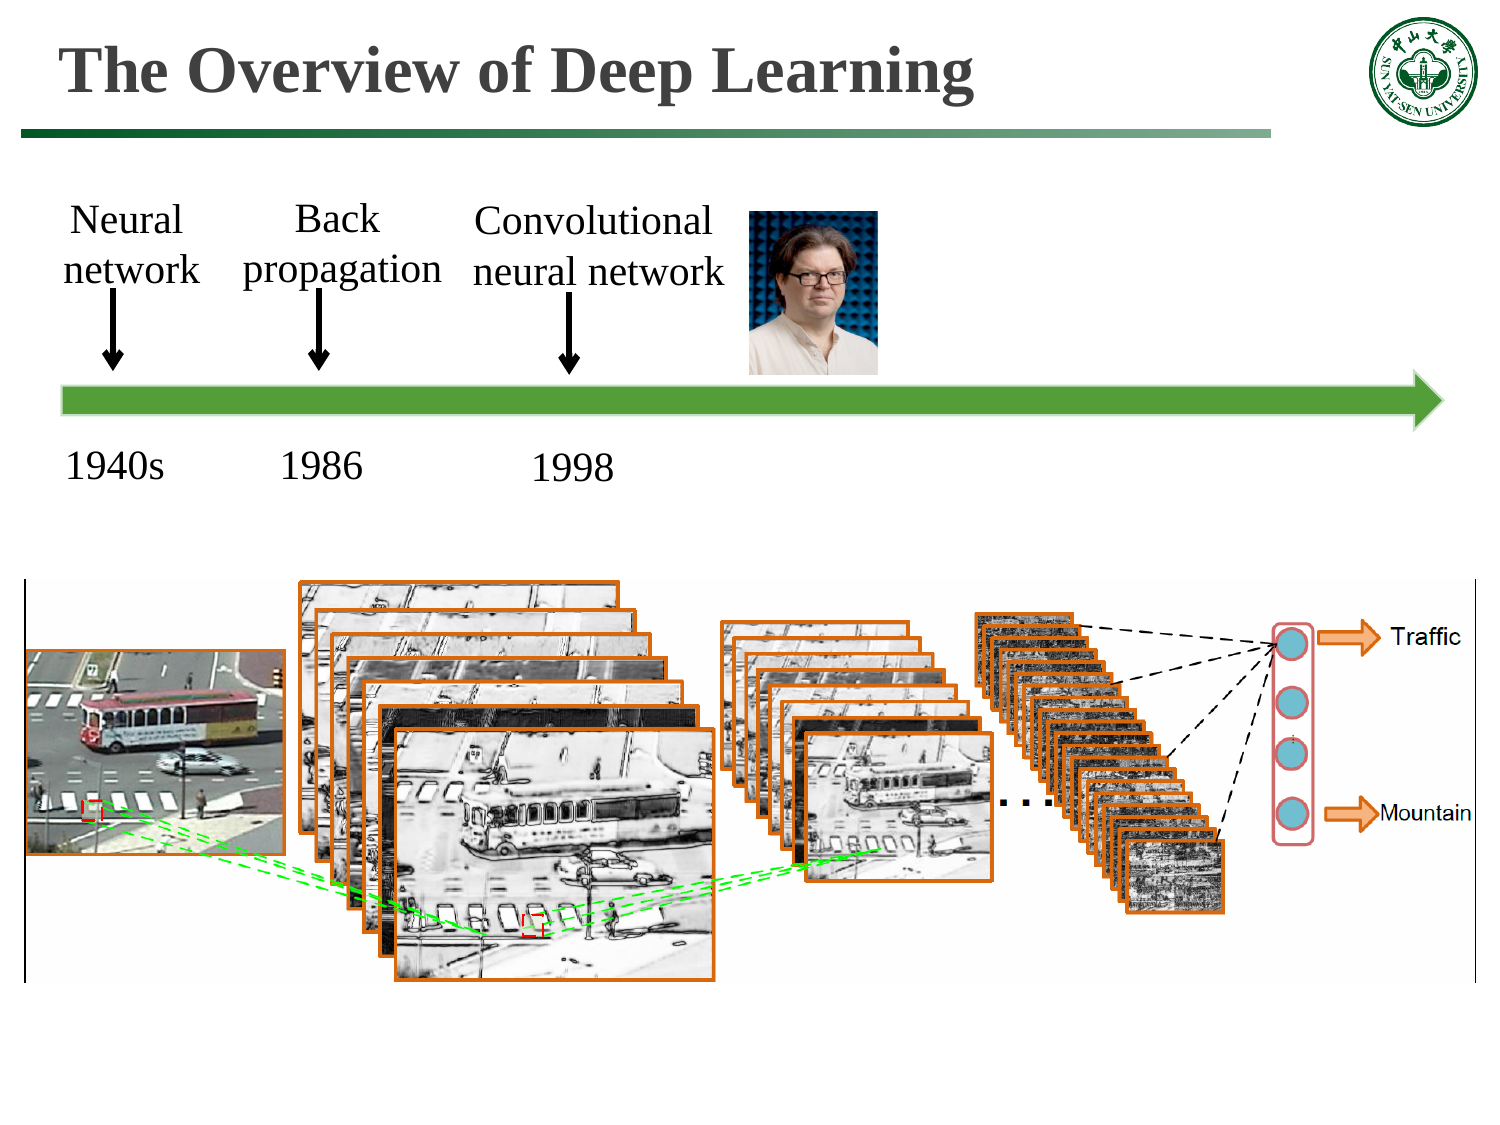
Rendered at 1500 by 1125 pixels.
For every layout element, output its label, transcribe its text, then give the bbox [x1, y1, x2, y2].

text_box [47, 183, 1444, 499]
picture [1350, 0, 1500, 140]
picture [24, 579, 1476, 983]
text_box The Overview of Deep Learning [43, 18, 1344, 114]
